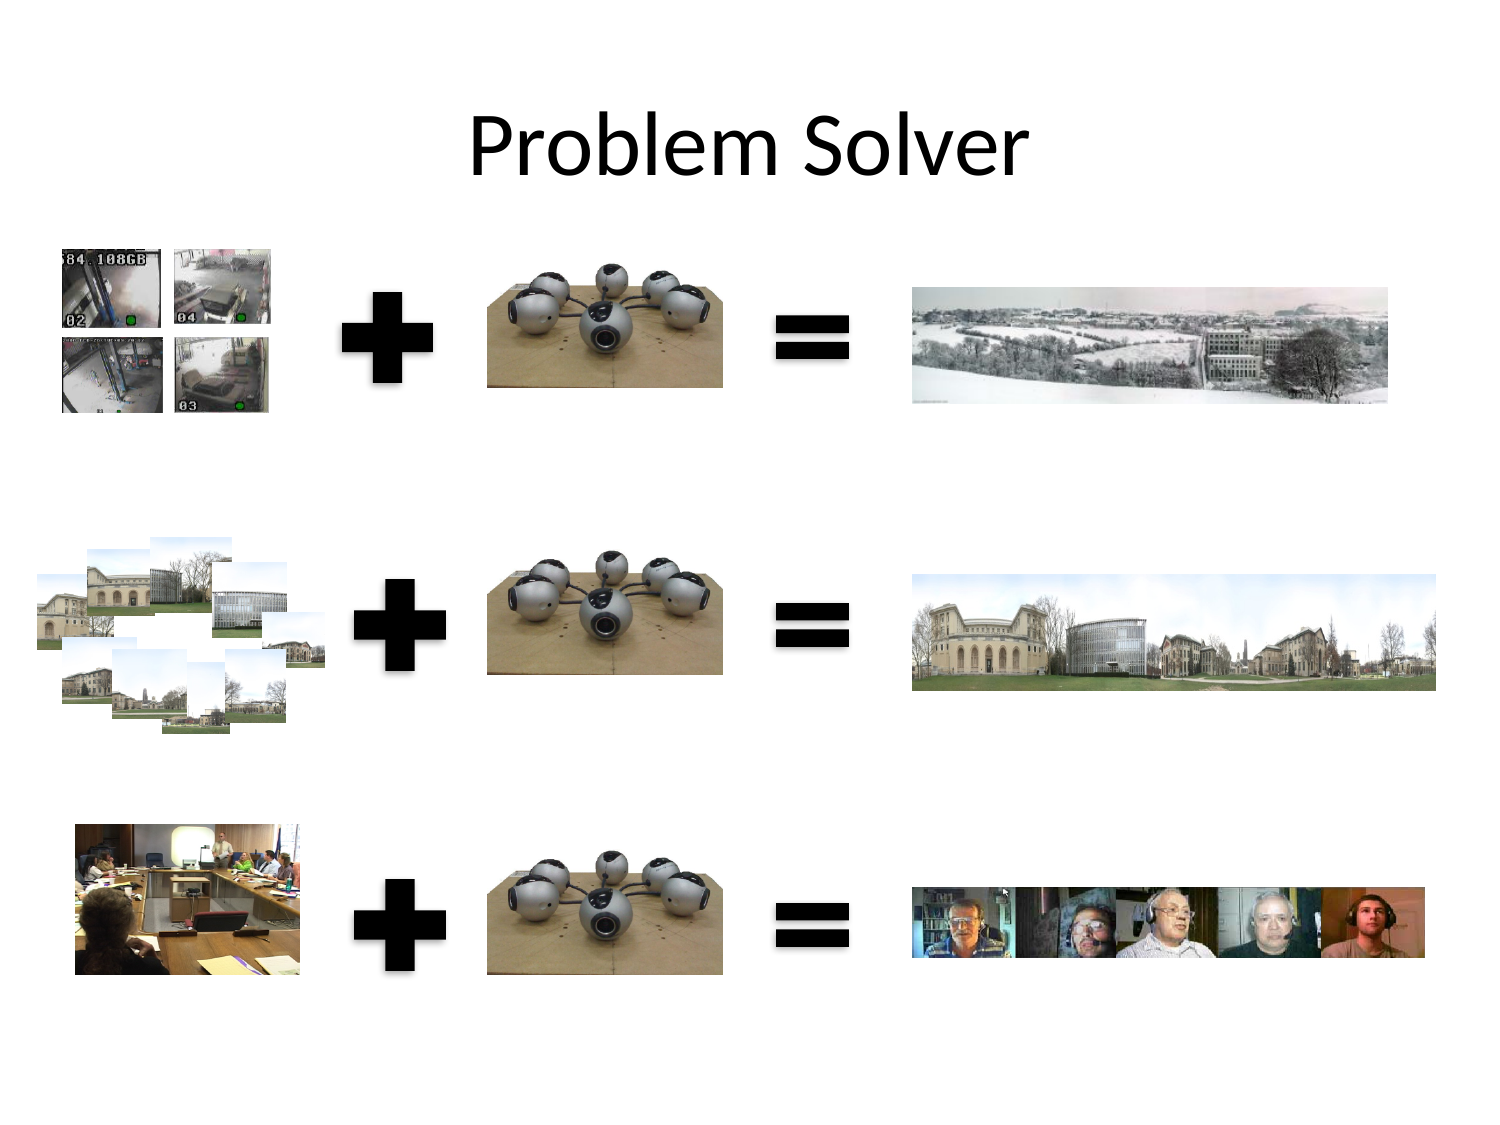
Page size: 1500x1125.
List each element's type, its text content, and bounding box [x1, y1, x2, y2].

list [912, 287, 1388, 404]
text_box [62, 249, 271, 413]
picture [74, 824, 301, 976]
text_box [775, 629, 850, 647]
picture [487, 849, 723, 976]
text_box [775, 902, 850, 921]
picture [912, 574, 1437, 691]
text_box [341, 291, 434, 384]
picture [487, 549, 723, 676]
title Problem Solver [75, 45, 1425, 233]
text_box [775, 315, 850, 334]
text_box [775, 602, 850, 621]
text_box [37, 537, 326, 735]
text_box [354, 879, 446, 971]
picture [487, 262, 723, 388]
picture [912, 887, 1426, 958]
text_box [775, 341, 850, 360]
text_box [354, 579, 446, 671]
text_box [775, 929, 850, 947]
